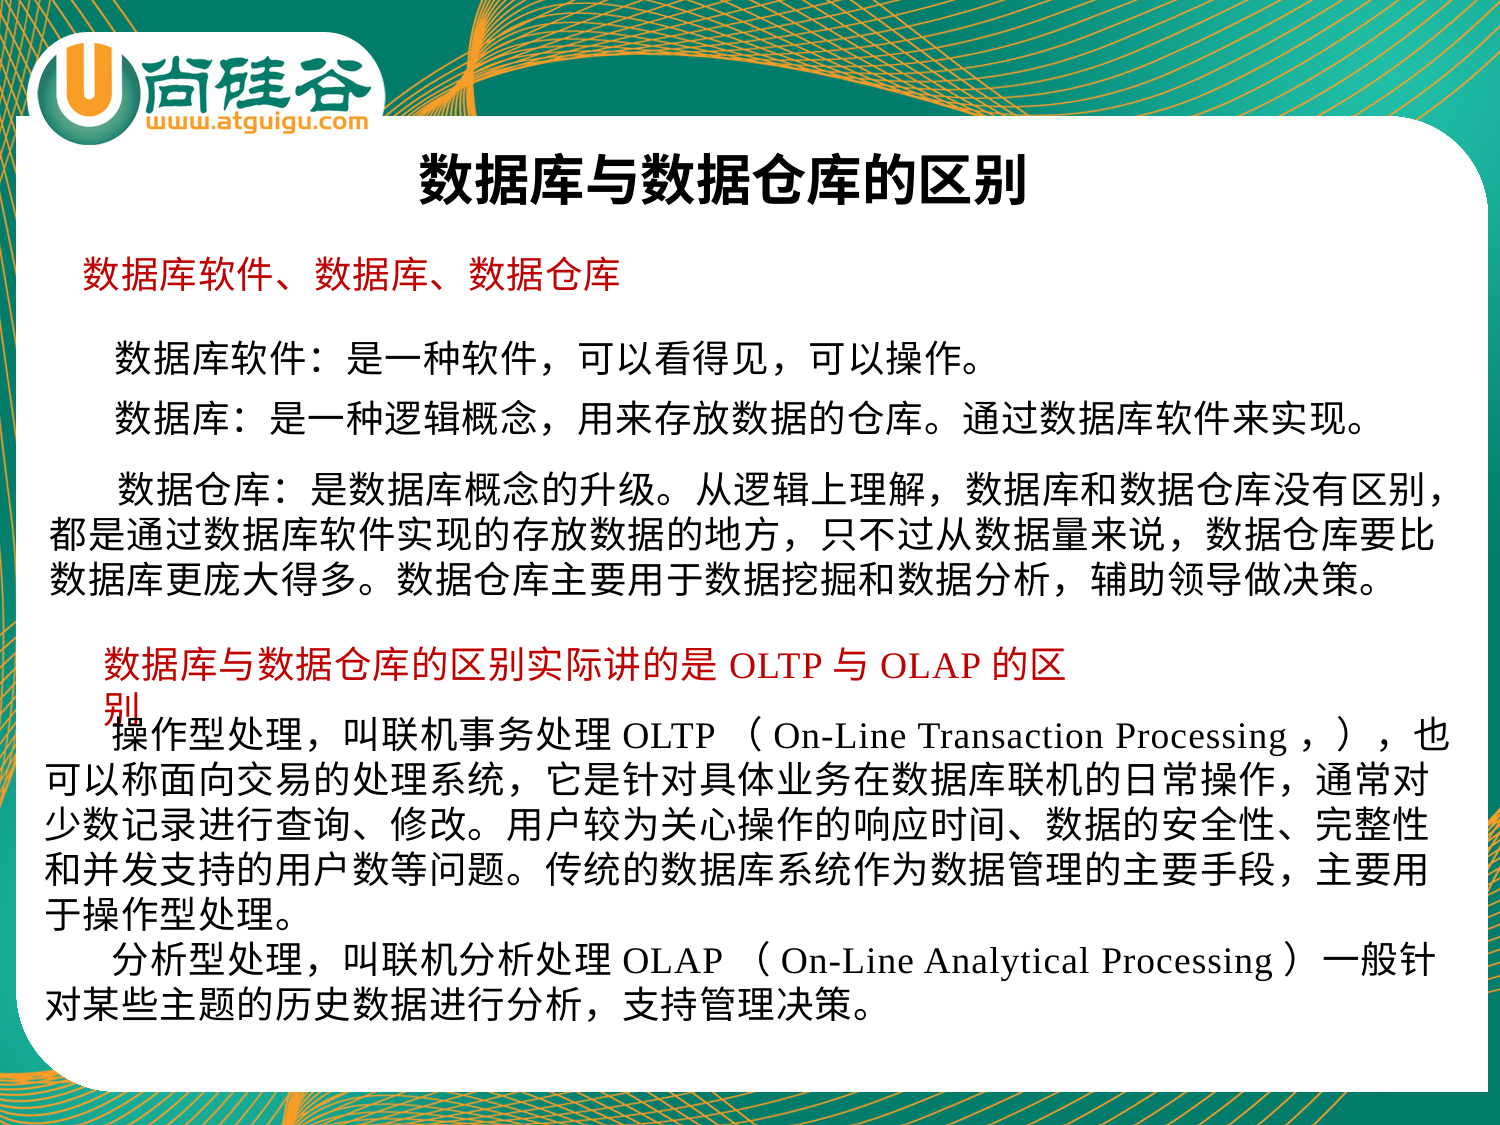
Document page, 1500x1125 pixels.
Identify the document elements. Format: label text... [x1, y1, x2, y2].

text_box 数据库软件、数据库、数据仓库 [68, 243, 637, 304]
title 数据库与数据仓库的区别 [312, 137, 1136, 220]
text_box 数据库与数据仓库的区别实际讲的是OLTP与OLAP的区别 [88, 633, 1117, 704]
text_box 数据库软件：是一种软件，可以看得见，可以操作。 [100, 327, 1117, 387]
picture [0, 0, 1500, 1125]
text_box 操作型处理，叫联机事务处理OLTP（On-Line Transaction Processing，），也可以称面向交易的处理系统，它是针对具体业务在数据库联机的日常操作，通常对少数记录进行查询、修改。用户较为关心操作的响应时间、数据的安全性、完整性和并发支持的用户数等问题。传统的数据库系统作为数据管理的主要手段，主要用于操作型处理。 分析型处理，叫联机分析处理OLAP（On-Line Analytical Processing）一般针对某些主题的历史数据进行分析，支持管理决策。 [29, 704, 1477, 1034]
text_box 数据仓库：是数据库概念的升级。从逻辑上理解，数据库和数据仓库没有区别，都是通过数据库软件实现的存放数据的地方，只不过从数据量来说，数据仓库要比数据库更庞大得多。数据仓库主要用于数据挖掘和数据分析，辅助领导做决策。 [35, 458, 1477, 608]
text_box 数据库：是一种逻辑概念，用来存放数据的仓库。通过数据库软件来实现。 [100, 387, 1400, 448]
